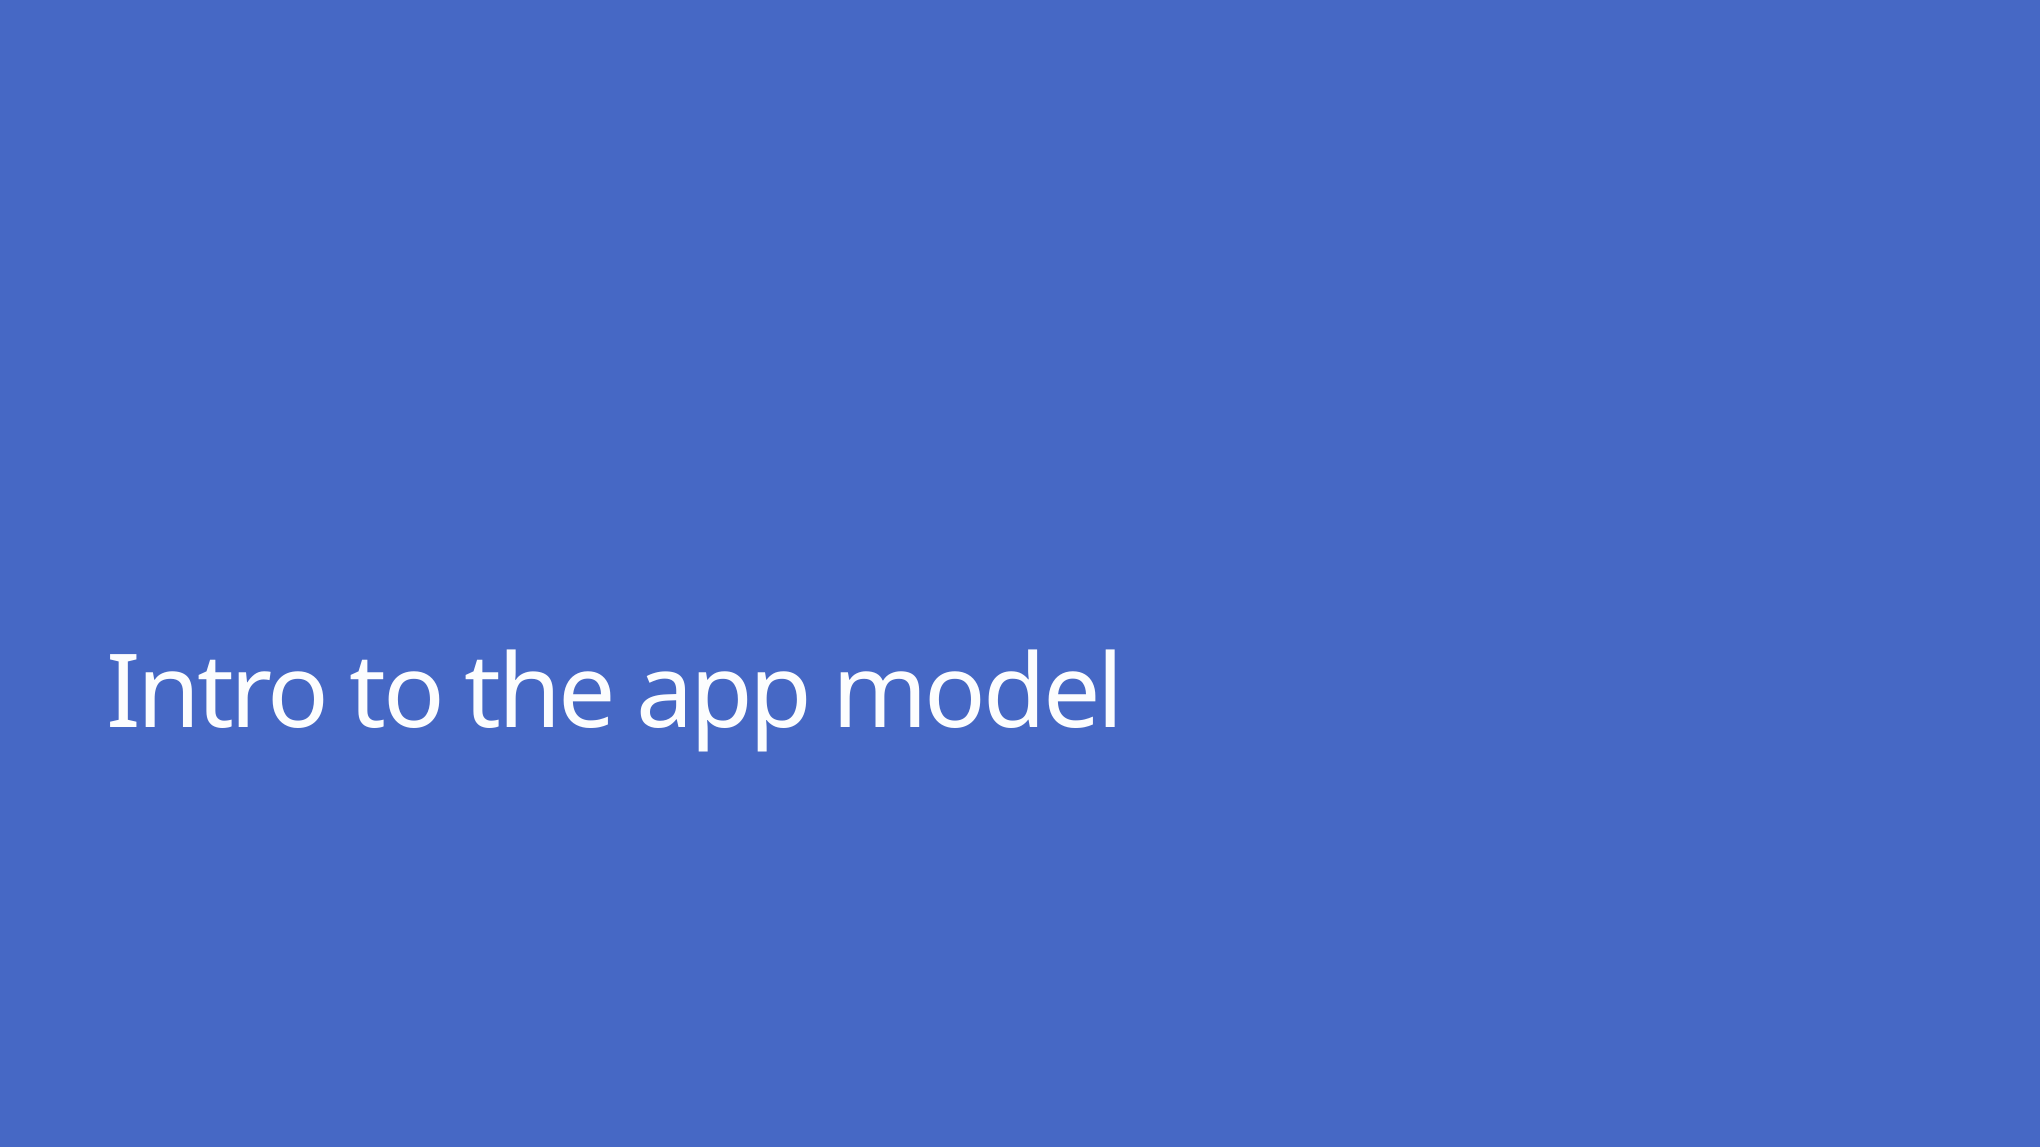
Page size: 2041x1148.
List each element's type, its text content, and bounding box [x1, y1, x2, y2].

title Intro to the app model [91, 631, 1992, 956]
